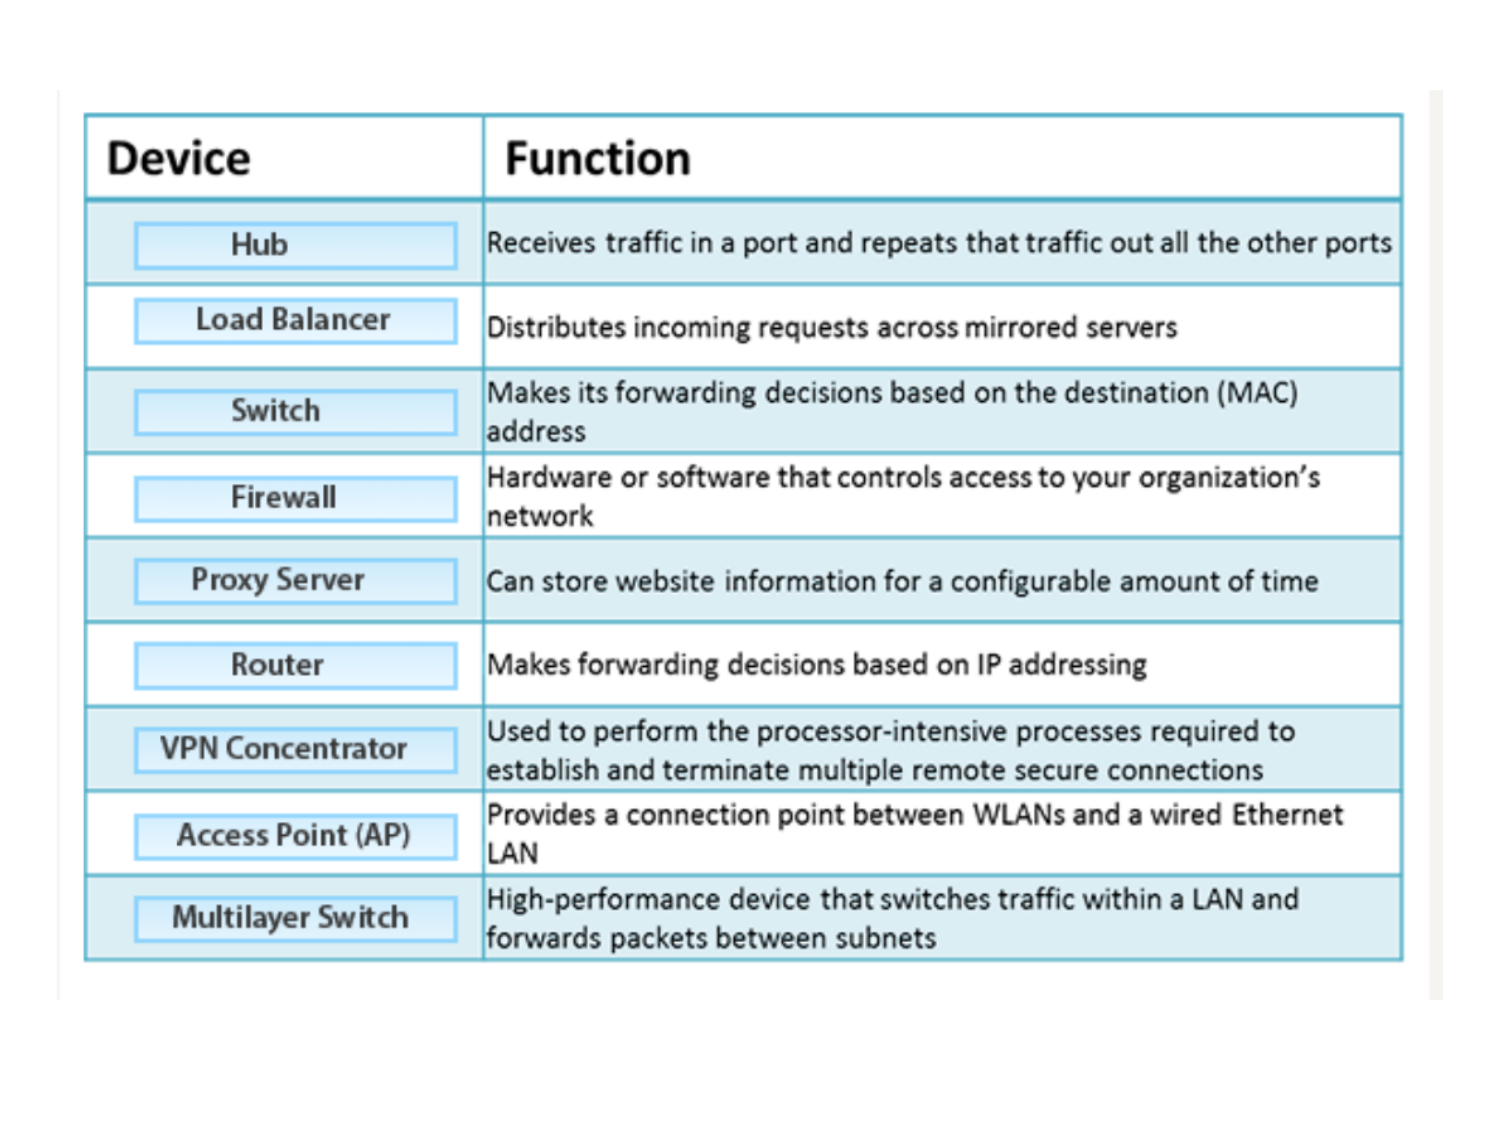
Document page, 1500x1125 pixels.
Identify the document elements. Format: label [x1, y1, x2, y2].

list [56, 89, 1444, 1000]
